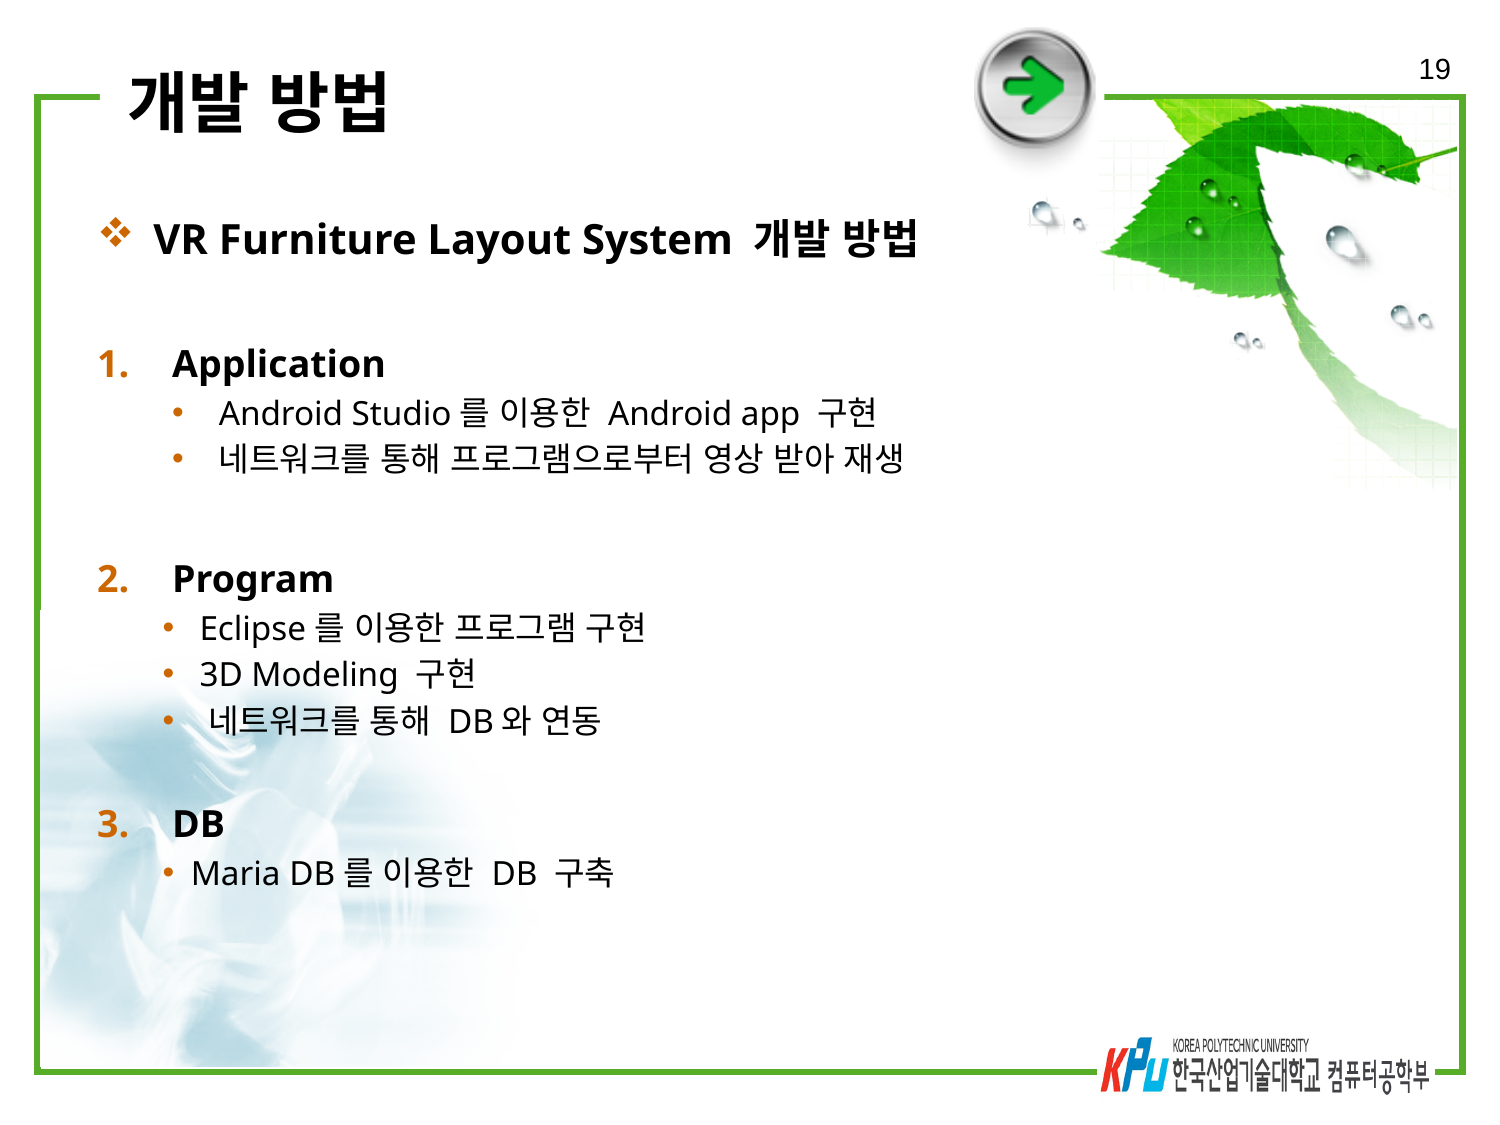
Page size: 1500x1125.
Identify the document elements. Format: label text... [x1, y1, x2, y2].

picture [1097, 1024, 1435, 1106]
title 개발 방법 [112, 54, 875, 146]
picture [974, 27, 1457, 518]
slide_number 19 [1116, 42, 1467, 83]
picture [40, 610, 554, 1067]
list VR Furniture Layout System 개발 방법 Application Android Studio를 이용한 Android app 구현 네트워크를 통해 프로그램으로부터 영상 받아 재생 Program Eclipse를 이용한 프로그램 구현 3D Modeling 구현 네트워크를 통해 DB와 연동 DB Maria DB를 이용한 DB 구축 [82, 146, 1432, 1009]
